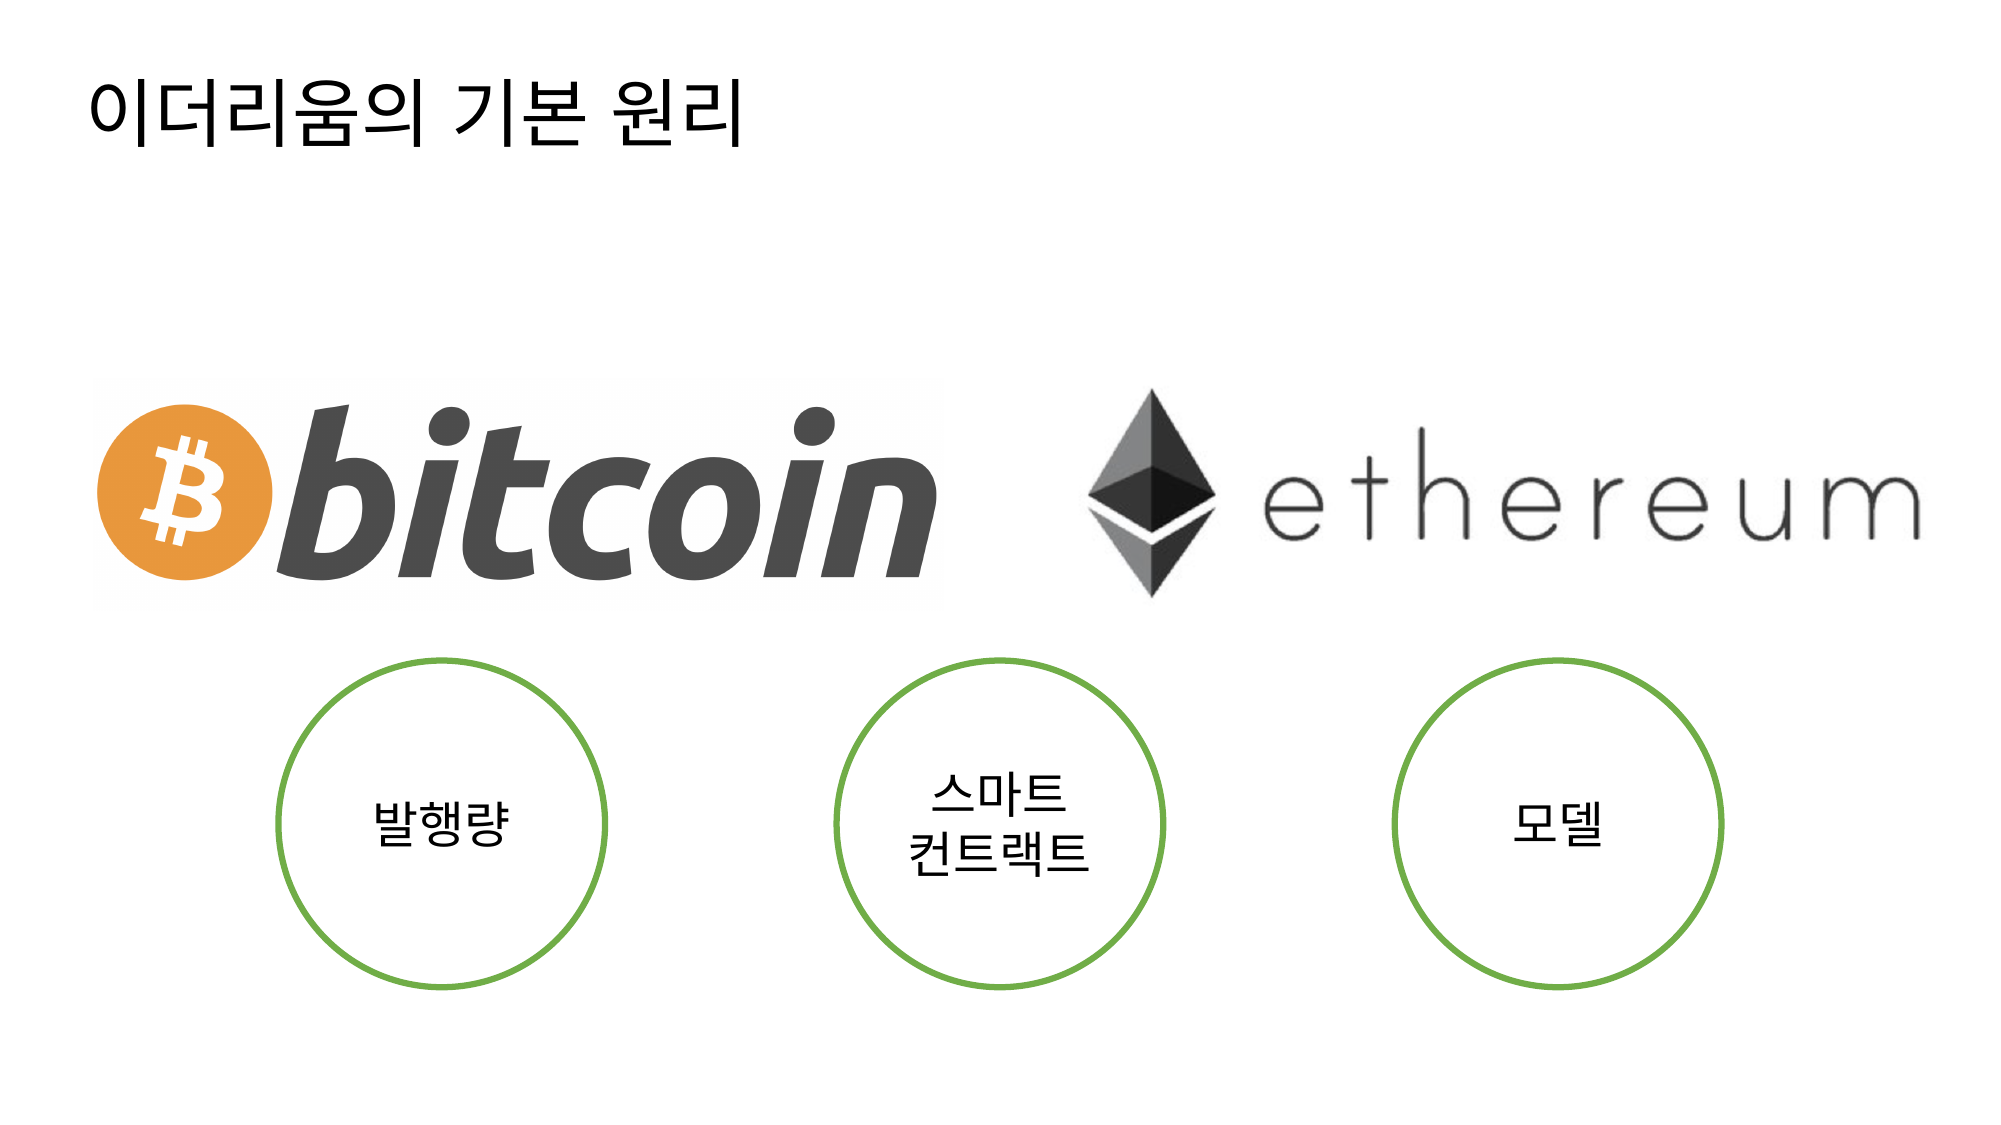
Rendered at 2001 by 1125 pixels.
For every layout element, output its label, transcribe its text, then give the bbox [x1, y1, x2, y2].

text_box 이더리움의 기본 원리 [71, 59, 764, 165]
text_box 발행량 [277, 659, 607, 989]
picture [93, 378, 944, 611]
text_box 모델 [1393, 659, 1723, 989]
picture [1056, 368, 1950, 628]
text_box 스마트 컨트랙트 [835, 659, 1165, 989]
